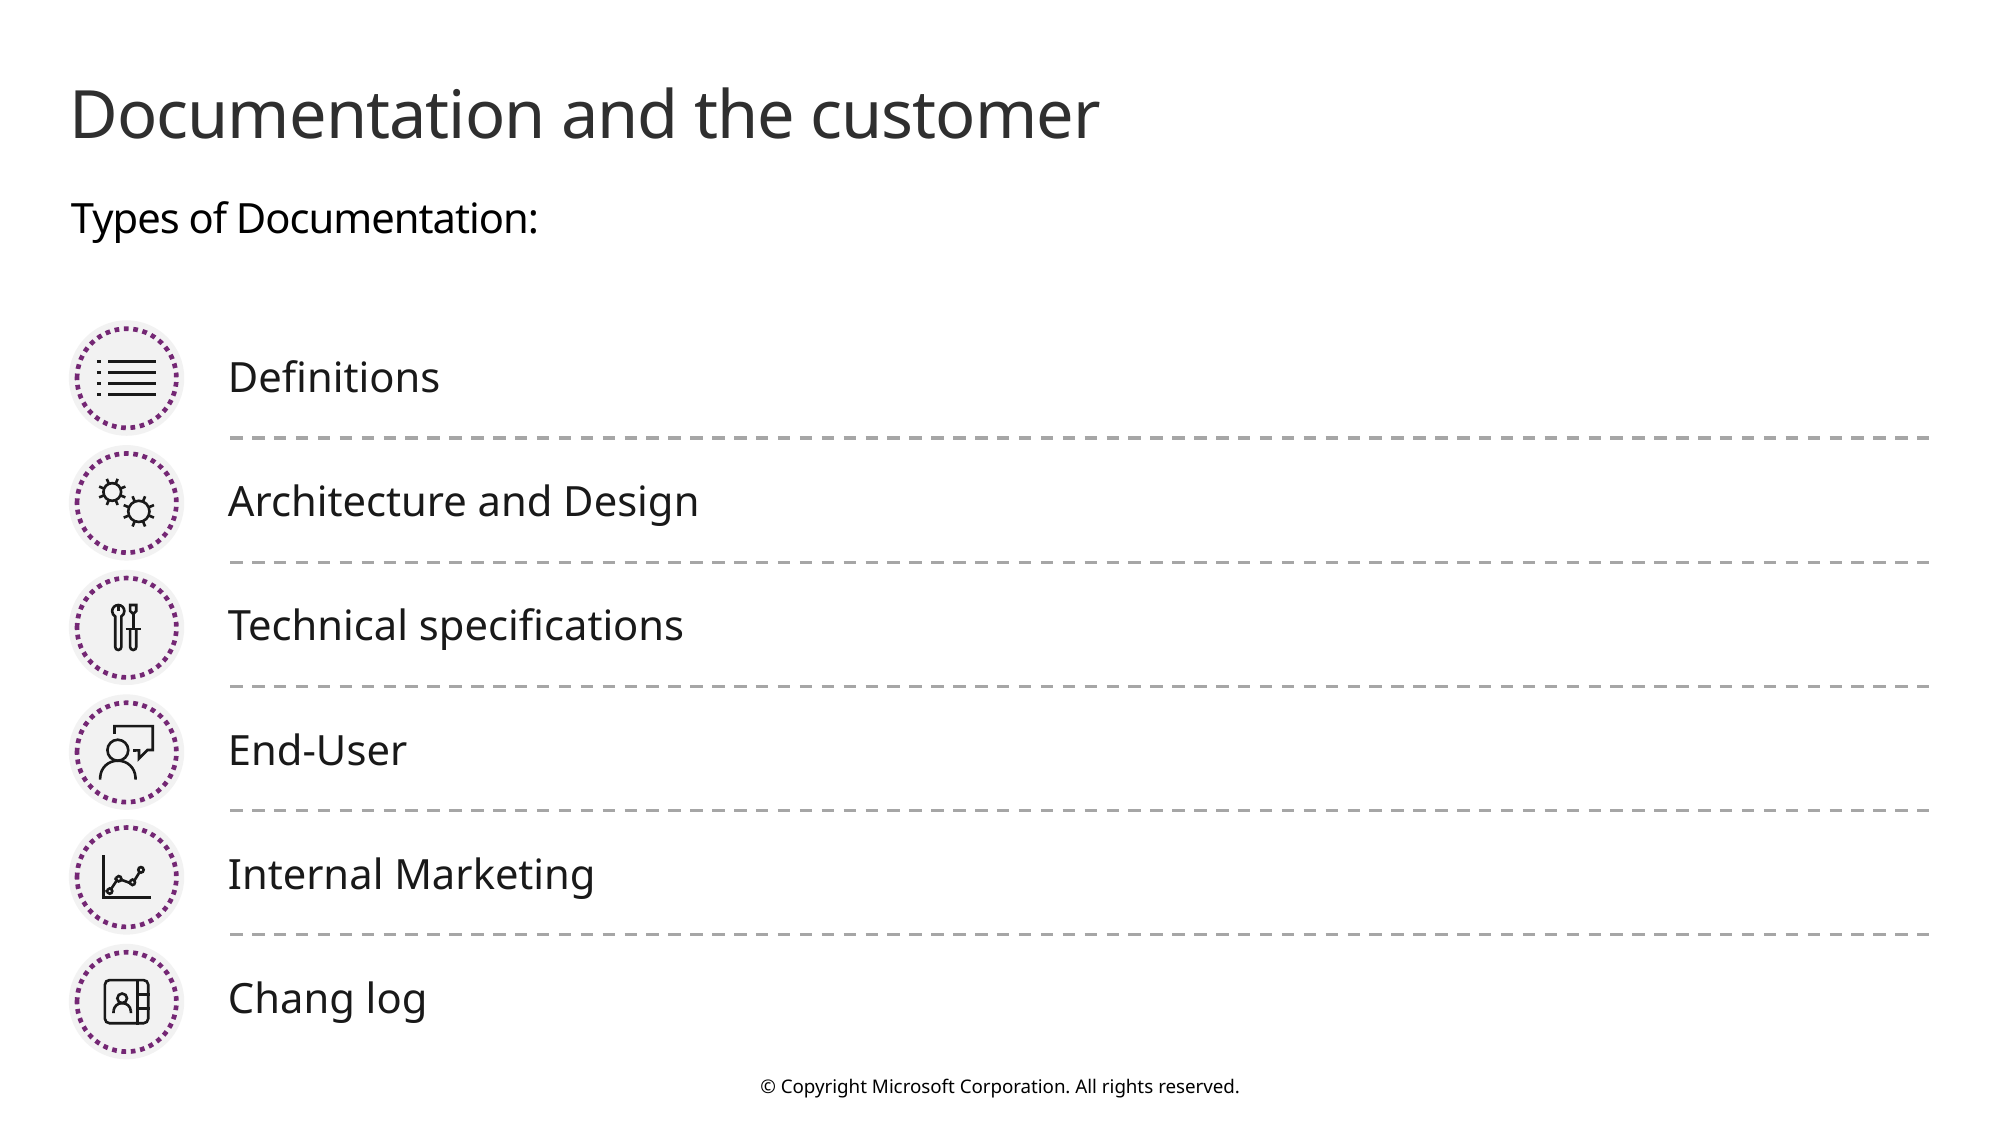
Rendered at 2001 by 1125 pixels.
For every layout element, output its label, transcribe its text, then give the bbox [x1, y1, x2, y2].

list End-User [227, 694, 1932, 803]
picture [68, 818, 185, 935]
picture [68, 943, 185, 1060]
picture [68, 319, 185, 436]
list Internal Marketing [227, 818, 1932, 927]
picture [68, 444, 185, 561]
picture [68, 693, 185, 810]
list Types of Documentation: [70, 191, 1932, 243]
list Technical specifications [227, 570, 1932, 679]
picture [68, 569, 185, 686]
list Architecture and Design [227, 445, 1932, 555]
title Documentation and the customer [68, 72, 1930, 261]
list Definitions [227, 321, 1932, 431]
list Chang log [227, 942, 1932, 1051]
